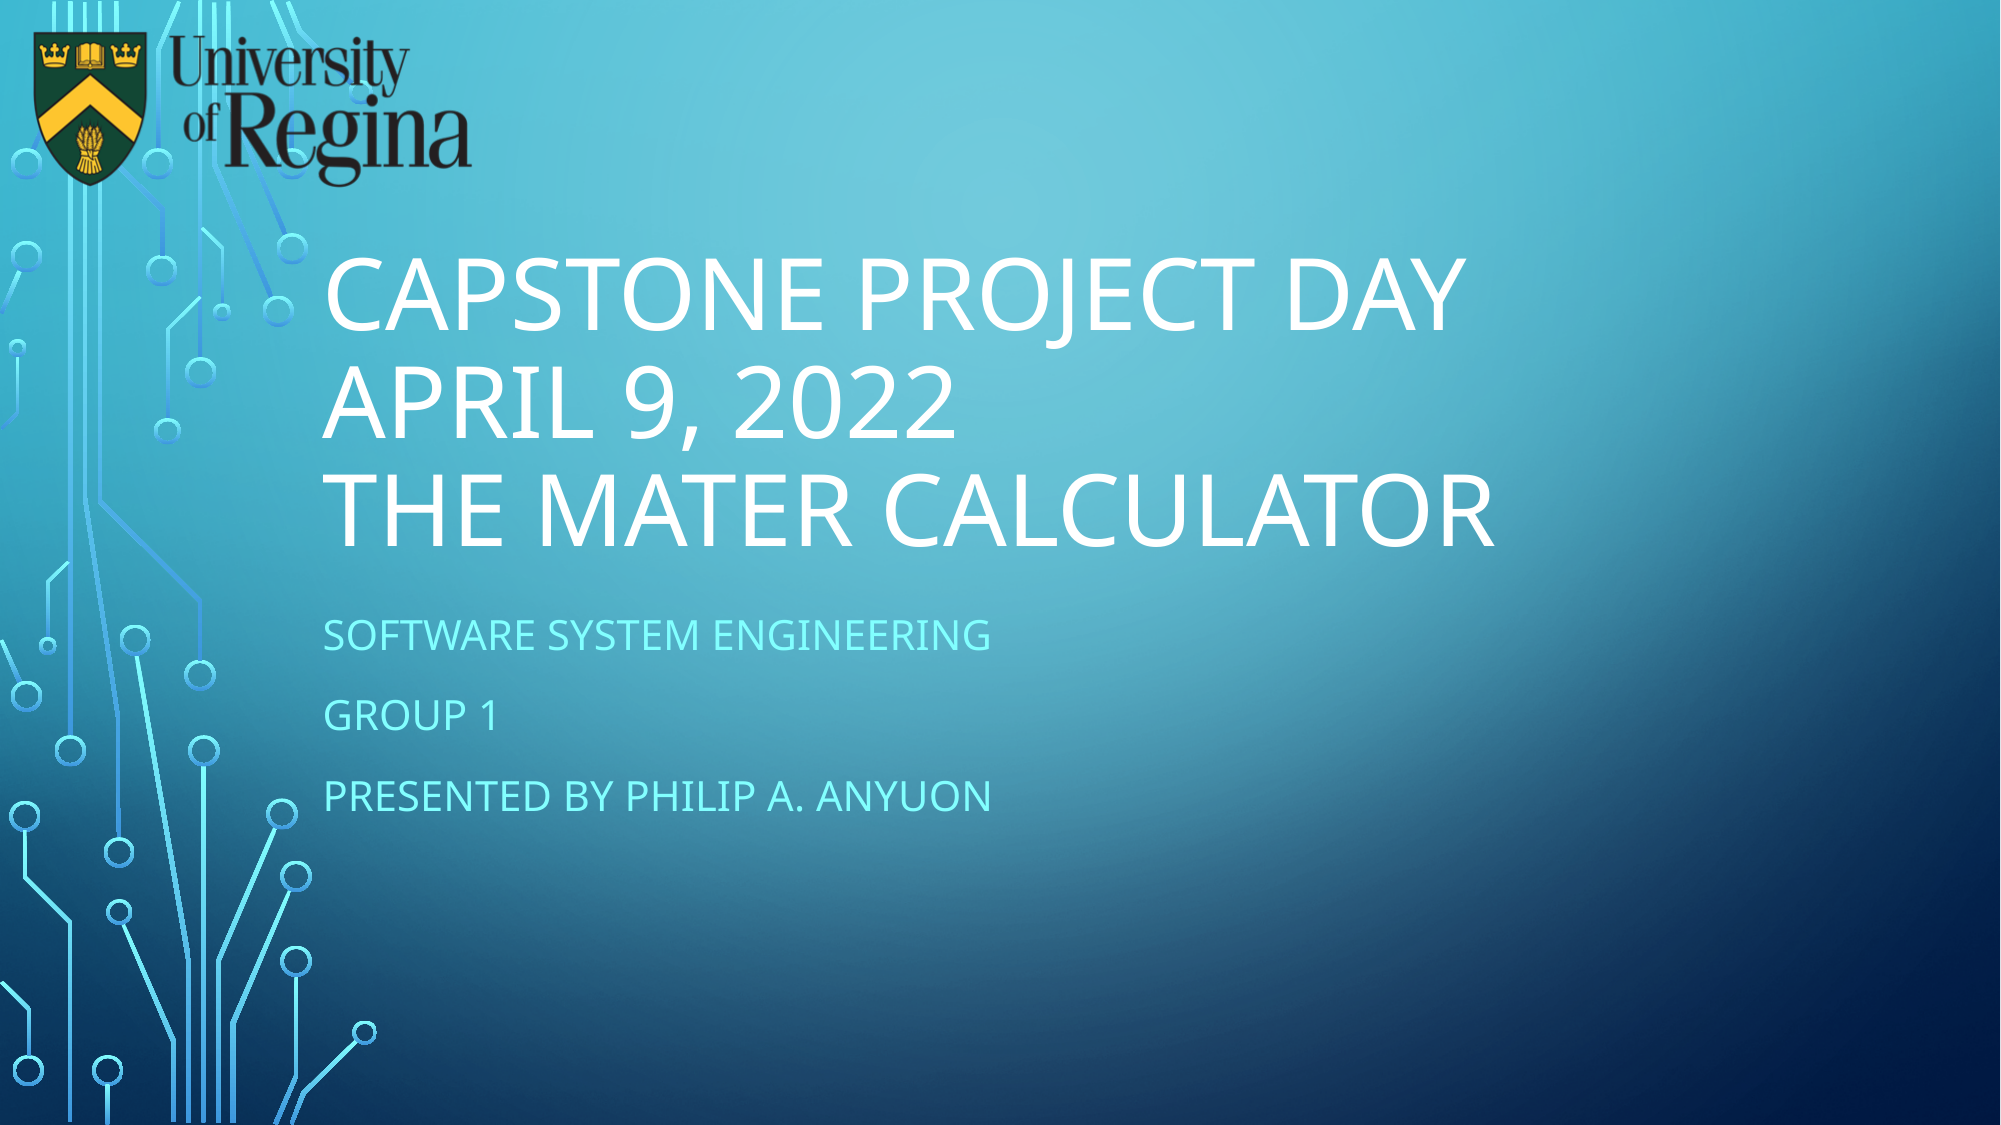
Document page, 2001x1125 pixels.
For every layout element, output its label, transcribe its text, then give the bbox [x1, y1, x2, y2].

title Capstone Project Day April 9, 2022 The mater calculator [307, 184, 1750, 576]
subtitle Software System Engineering Group 1 Presented by Philip A. Anyuon [307, 590, 1750, 863]
picture [2, 0, 498, 219]
